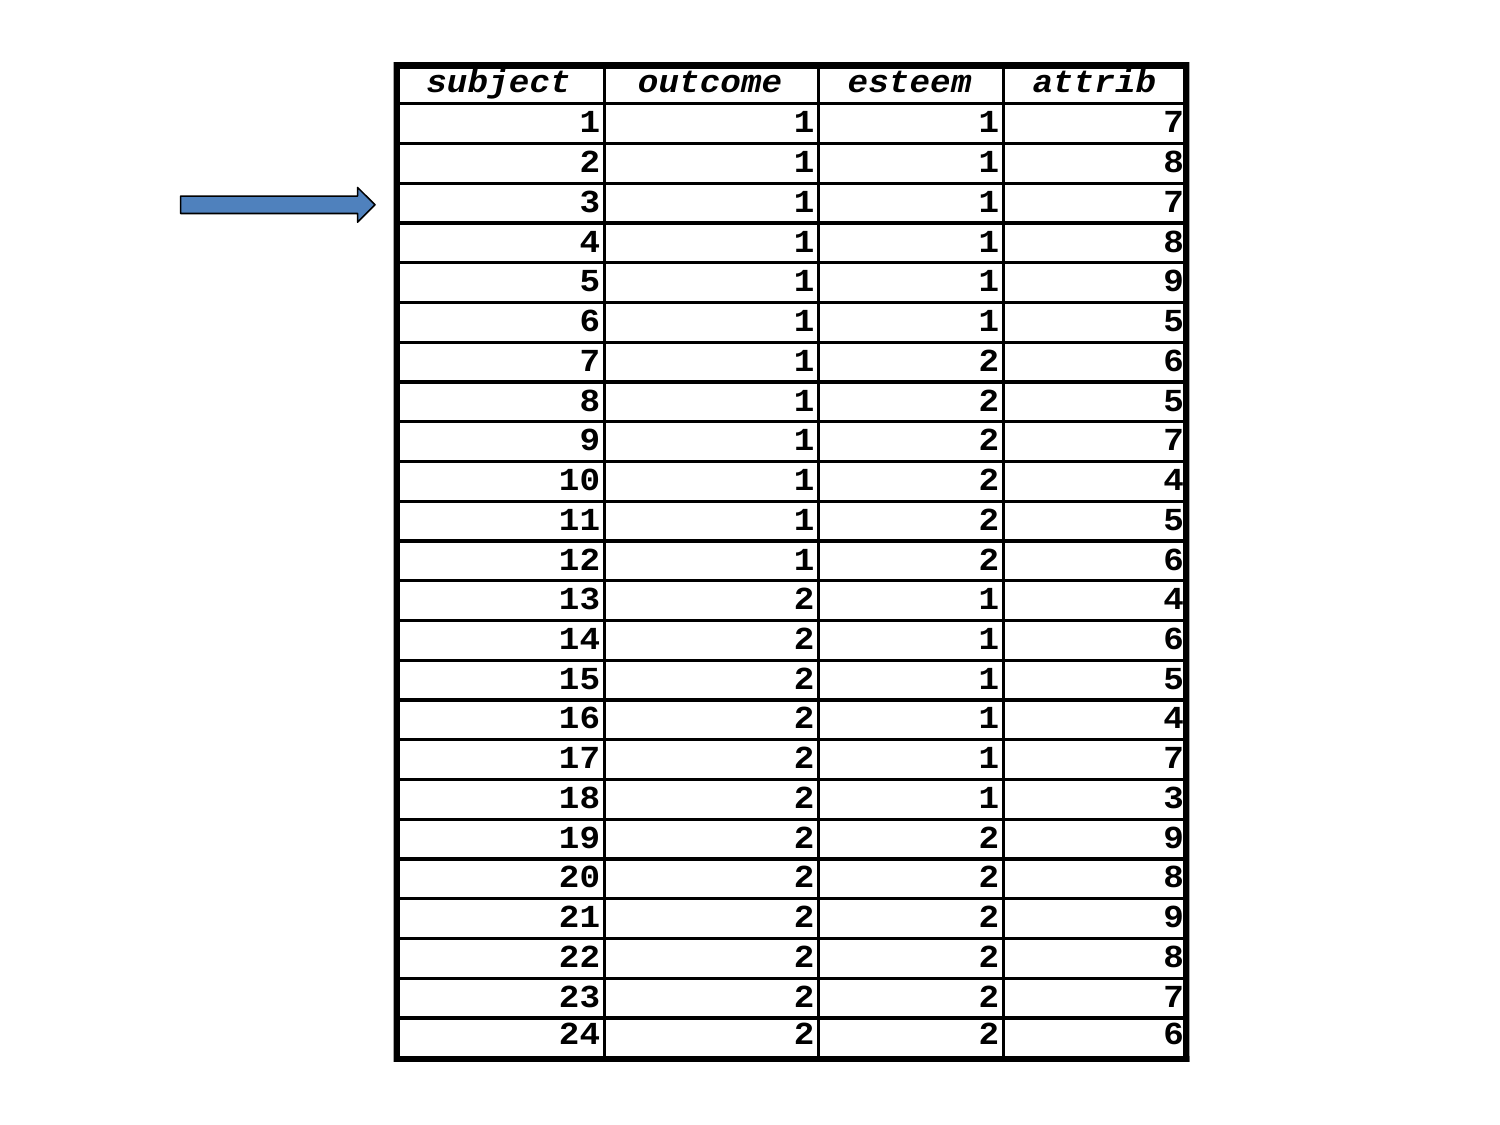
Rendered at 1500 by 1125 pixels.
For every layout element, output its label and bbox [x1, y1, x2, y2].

text_box [180, 187, 376, 223]
list [393, 62, 1191, 1063]
